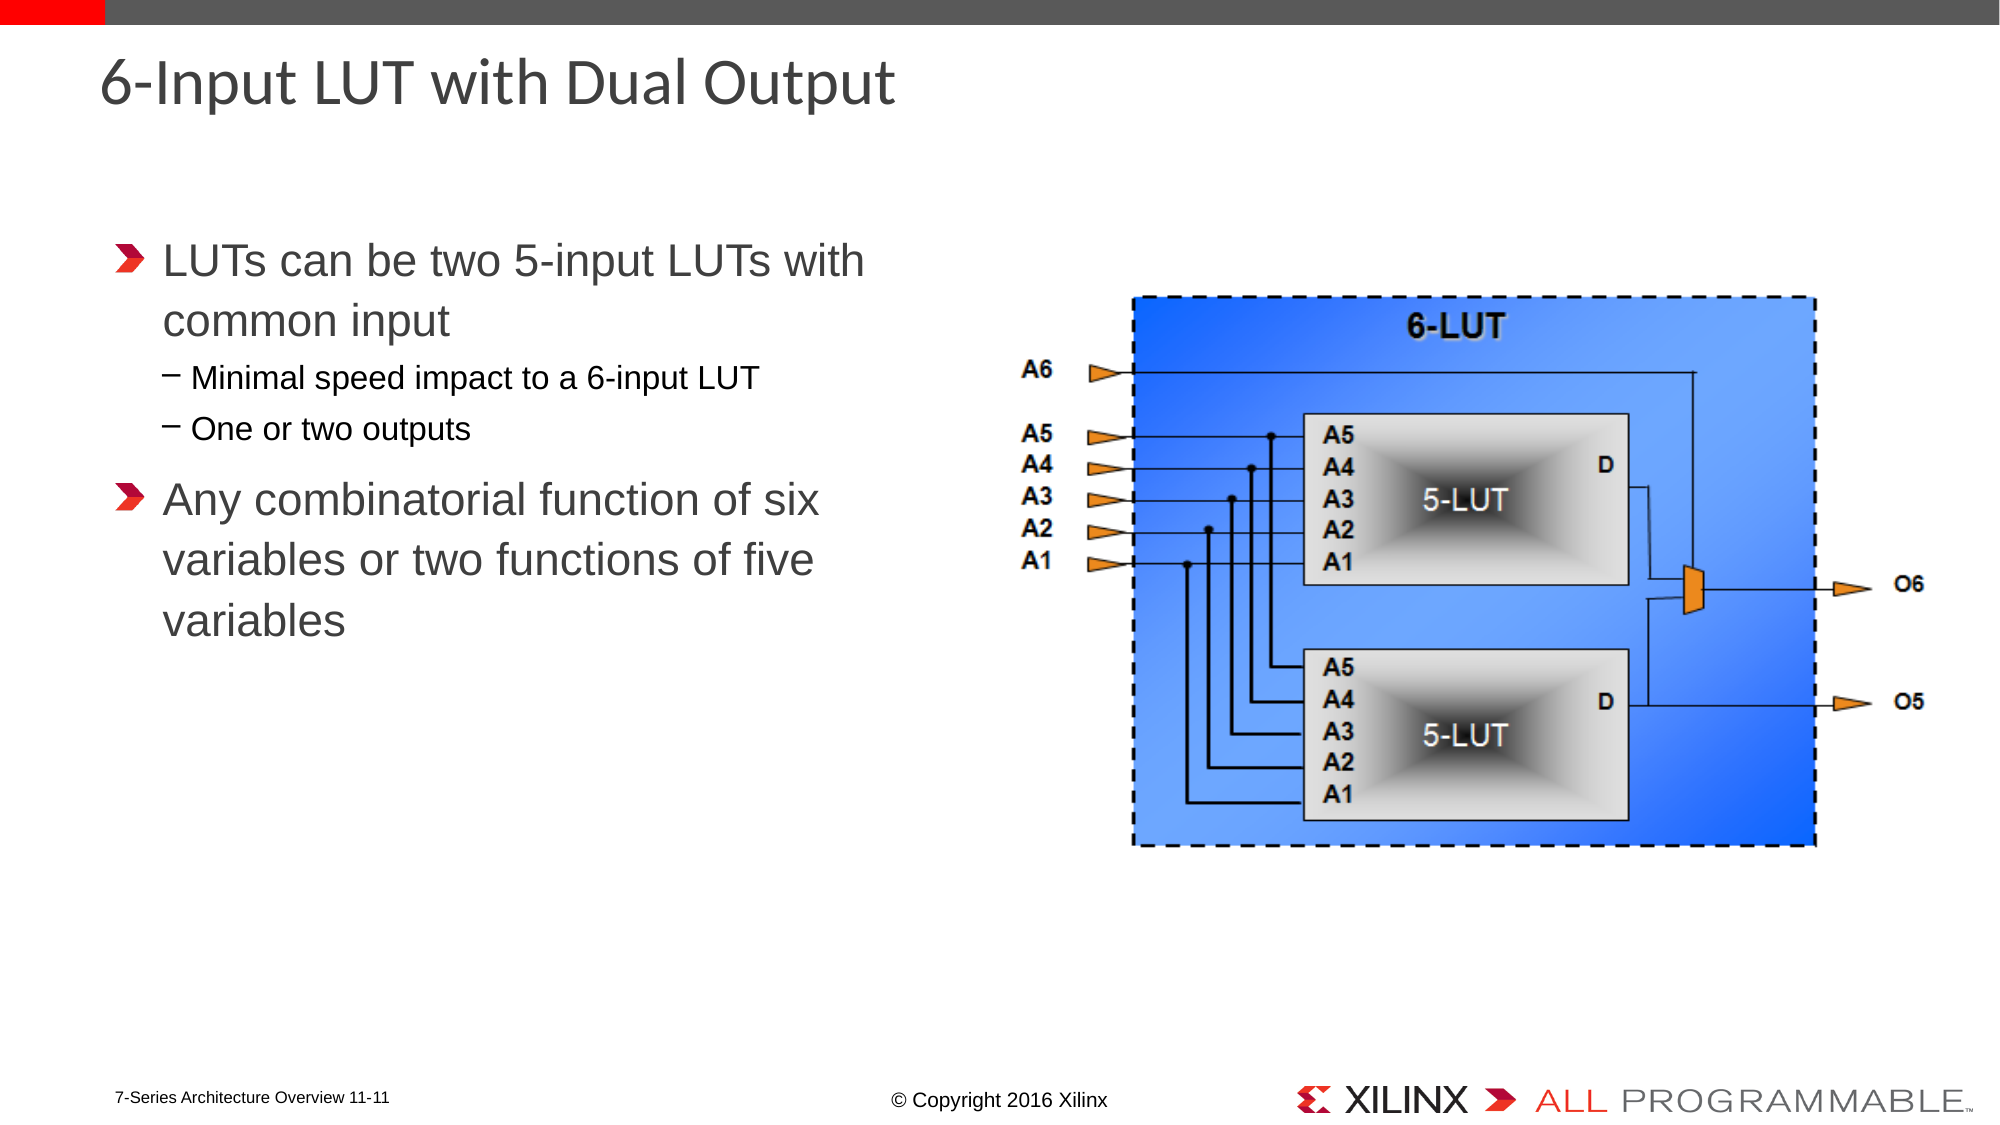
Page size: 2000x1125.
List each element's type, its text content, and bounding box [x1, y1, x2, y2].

slide_number 7-Series Architecture Overview 11-11 [99, 1078, 444, 1120]
picture [114, 482, 145, 511]
list LUTs can be two 5-input LUTs with common input Minimal speed impact to a 6-input LUT One or two outputs Any combinatorial function of six variables or two functions of five variables [99, 217, 954, 918]
picture [1317, 1086, 1973, 1113]
footer © Copyright 2016 Xilinx [683, 1079, 1317, 1120]
text_box [1002, 288, 1960, 849]
picture [114, 243, 145, 273]
title 6-Input LUT with Dual Output [99, 34, 1900, 122]
